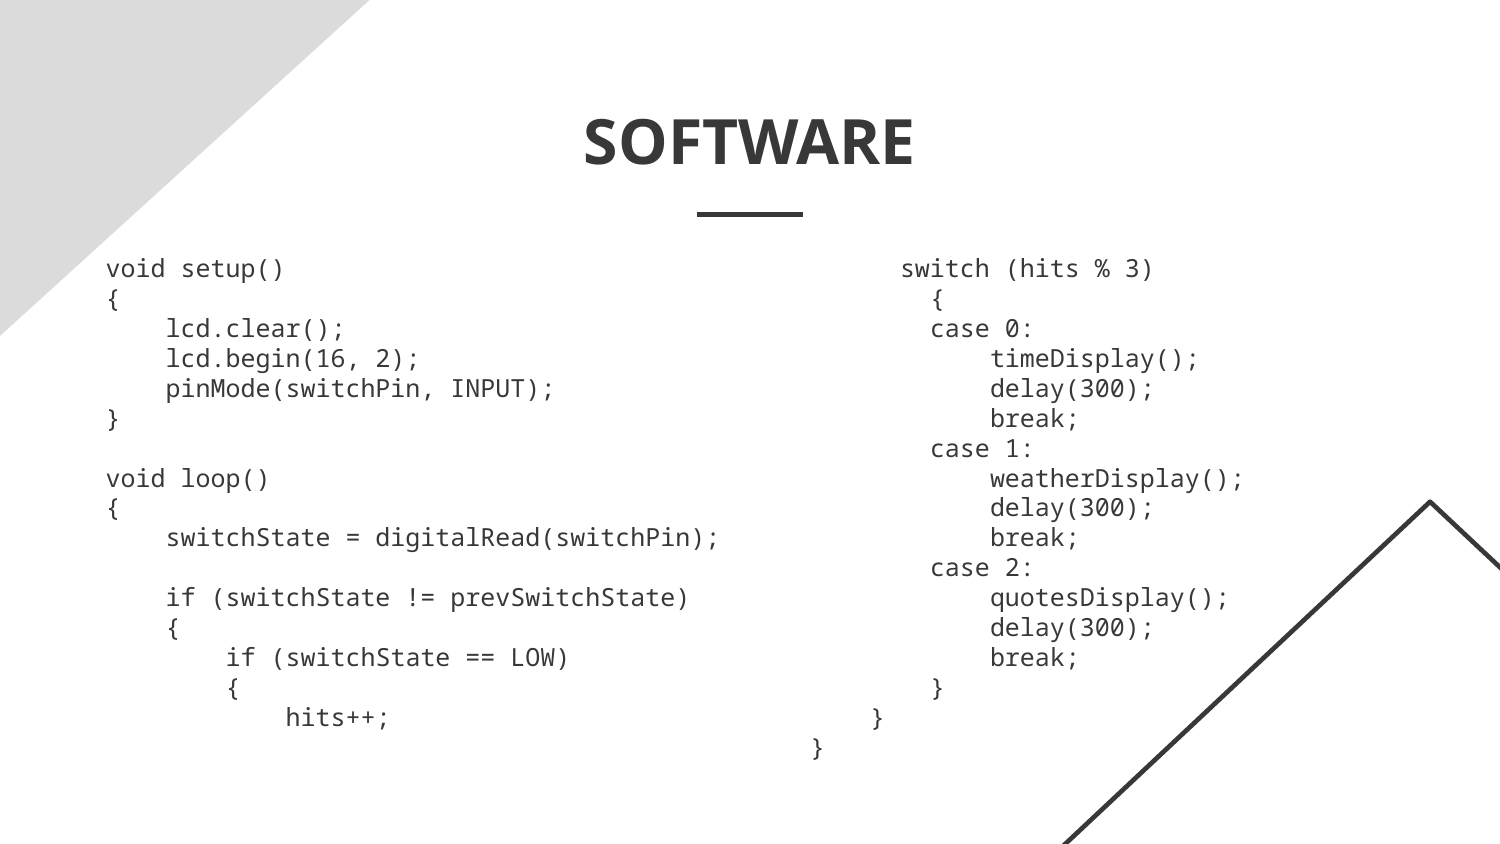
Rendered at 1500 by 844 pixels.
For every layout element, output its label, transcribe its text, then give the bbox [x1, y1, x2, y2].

title SOFTWARE [323, 87, 1177, 174]
subtitle void setup() { lcd.clear(); lcd.begin(16, 2); pinMode(switchPin, INPUT); } void loop() { switchState = digitalRead(switchPin); if (switchState != prevSwitchState) { if (switchState == LOW) { hits++; switch (hits % 3) { case 0: timeDisplay(); delay(300); break; case 1: weatherDisplay(); delay(300); break; case 2: quotesDisplay(); delay(300); break; } } } [90, 237, 1410, 844]
